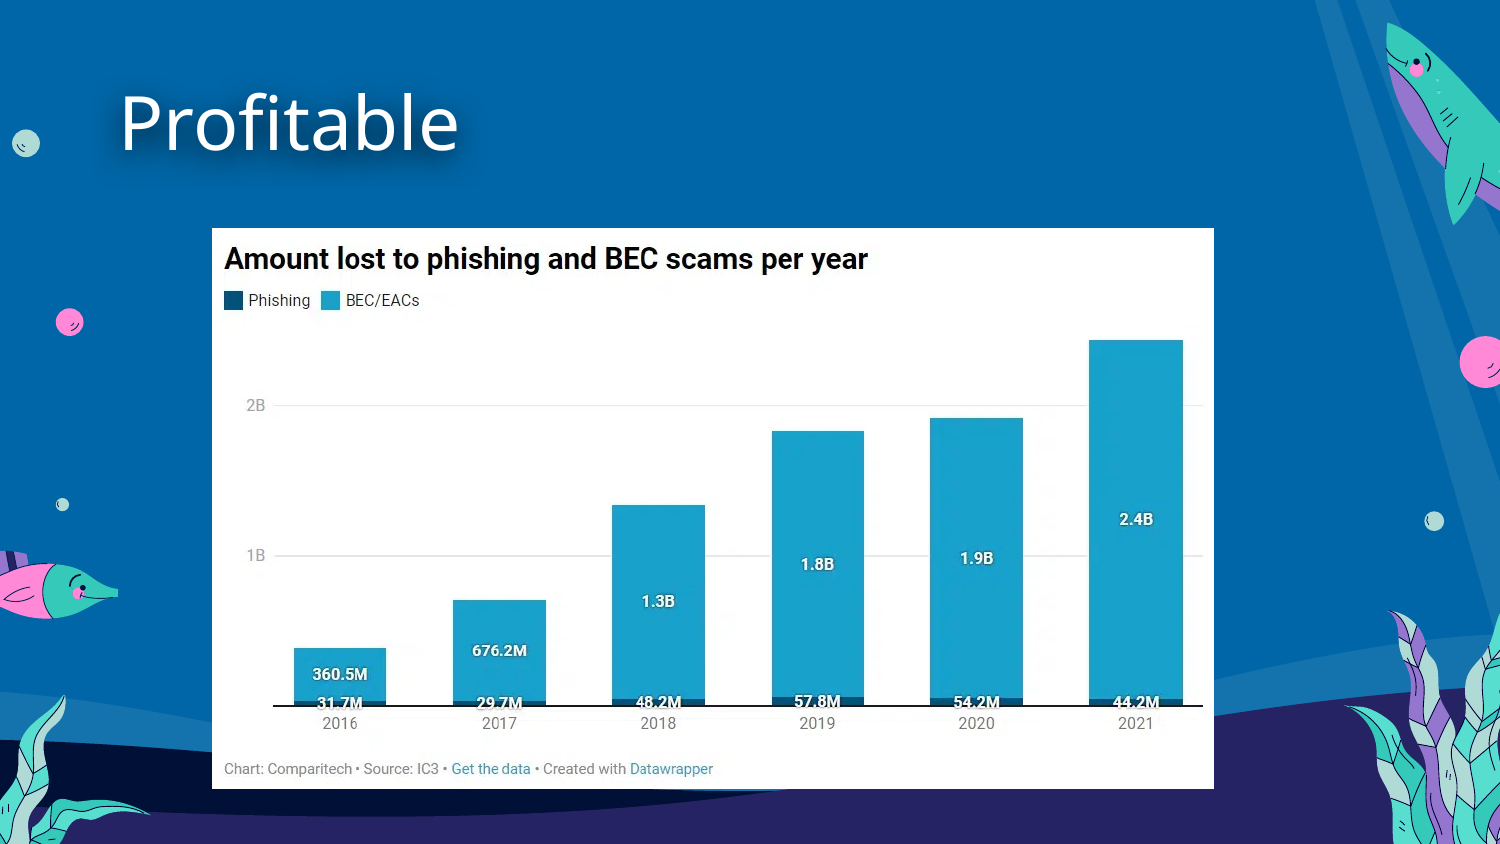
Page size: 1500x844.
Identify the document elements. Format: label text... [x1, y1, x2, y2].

title Profitable [118, 72, 1382, 167]
picture [212, 228, 1214, 790]
